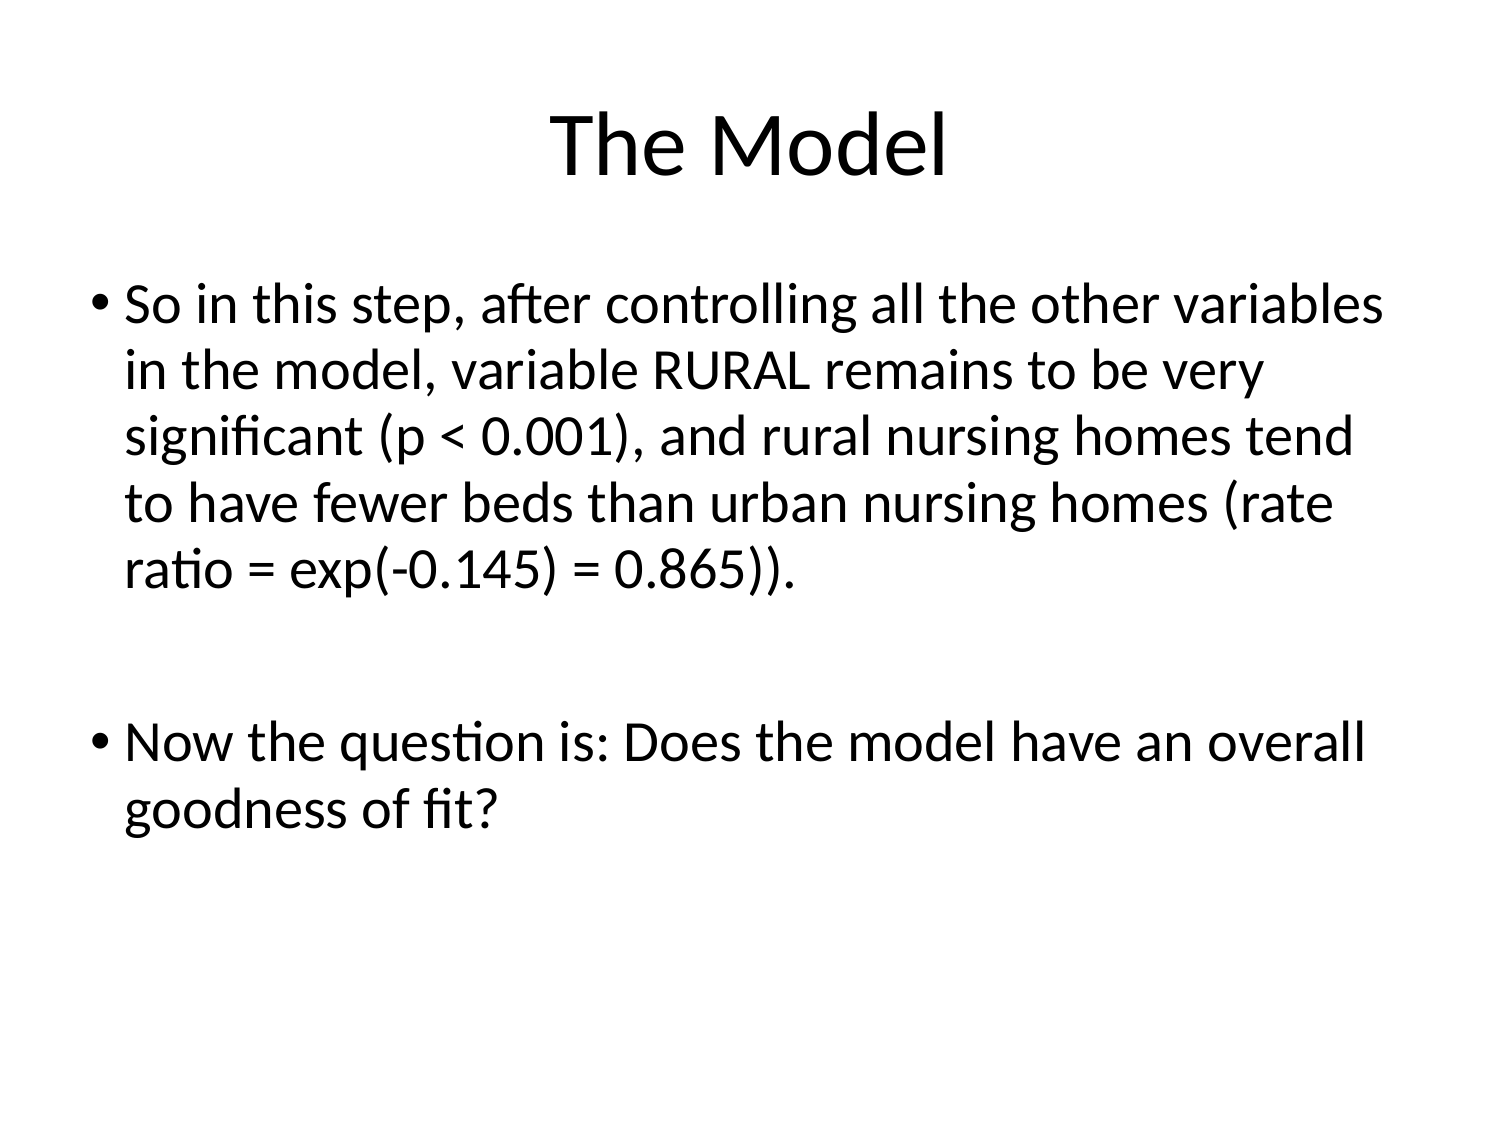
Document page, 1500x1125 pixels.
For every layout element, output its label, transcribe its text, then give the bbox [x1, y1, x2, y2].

list So in this step, after controlling all the other variables in the model, variable RURAL remains to be very significant (p < 0.001), and rural nursing homes tend to have fewer beds than urban nursing homes (rate ratio = exp(-0.145) = 0.865)). Now the question is: Does the model have an overall goodness of fit? [75, 262, 1425, 1005]
title The Model [75, 45, 1425, 233]
